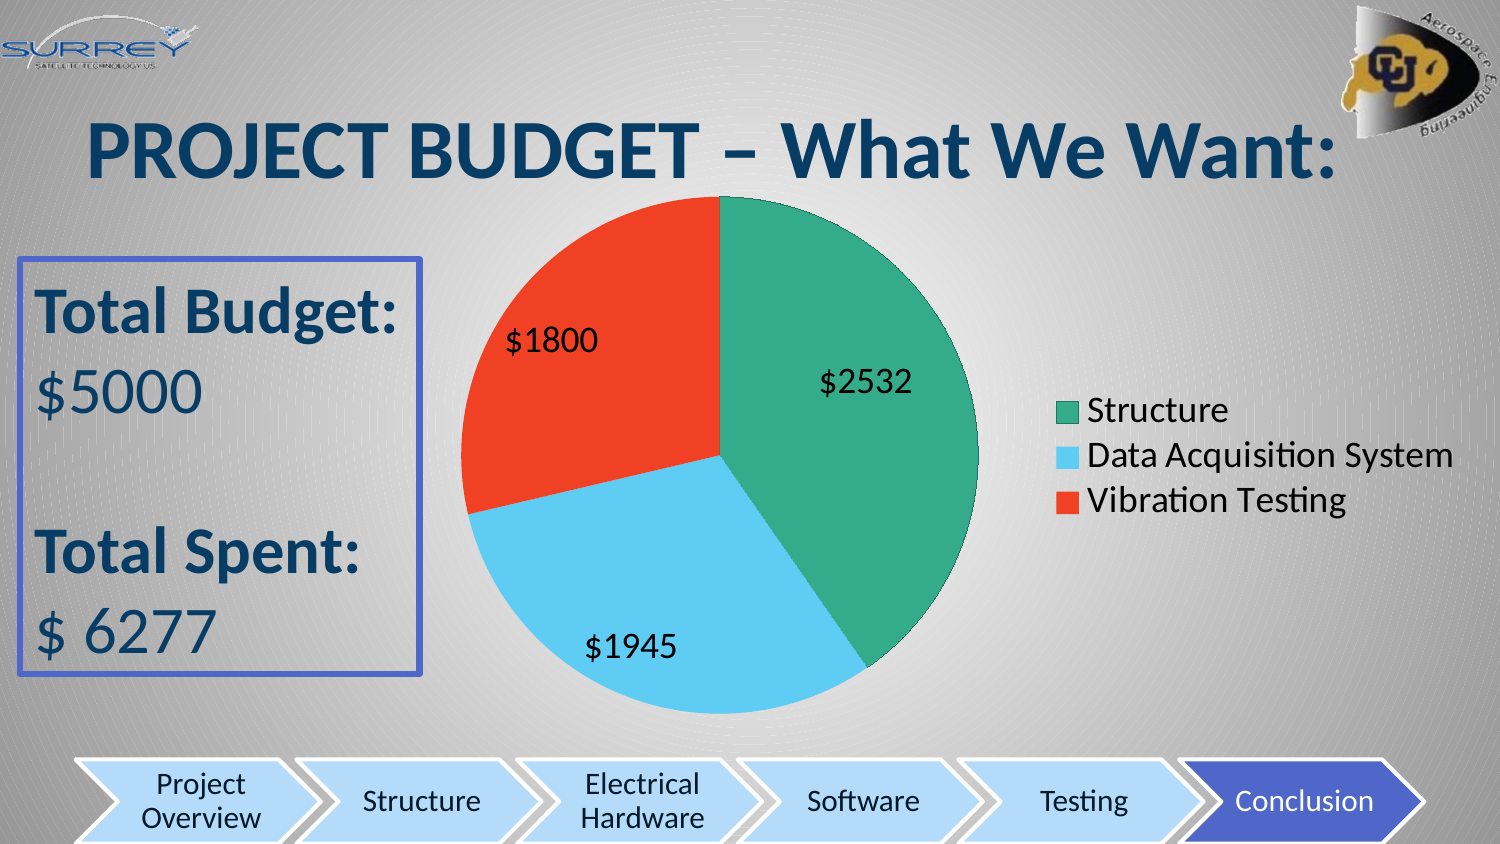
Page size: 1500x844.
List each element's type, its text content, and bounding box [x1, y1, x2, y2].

chart [99, 171, 1488, 744]
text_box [74, 759, 1426, 844]
picture [1341, 0, 1500, 151]
text_box Total Budget: $5000 Total Spent: $ 6277 [19, 259, 94, 674]
picture [0, 0, 201, 120]
title PROJECT BUDGET – What We Want: [70, 75, 1421, 216]
